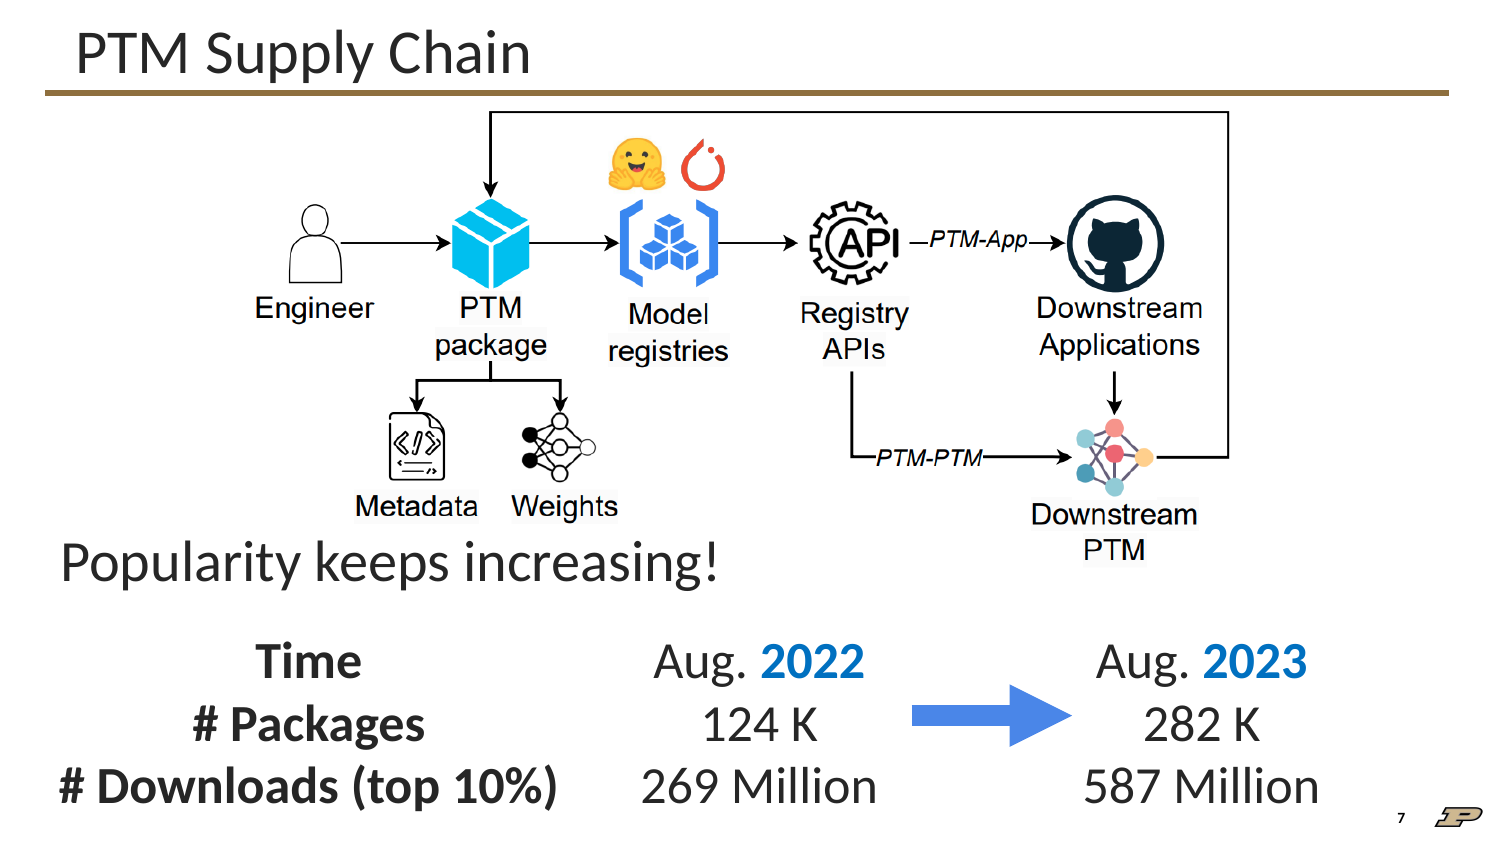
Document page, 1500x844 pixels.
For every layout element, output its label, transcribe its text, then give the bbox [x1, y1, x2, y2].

text_box Aug. 2022 124 K 269 Million [641, 611, 912, 716]
slide_number 7 [1371, 794, 1432, 840]
title PTM Supply Chain [43, 12, 1368, 96]
picture [1434, 807, 1483, 827]
text_box Popularity keeps increasing! [45, 507, 875, 611]
text_box Time # Packages # Downloads (top 10%) [0, 611, 641, 716]
picture [246, 102, 1254, 569]
text_box Aug. 2023 282 K 587 Million [1049, 611, 1354, 716]
